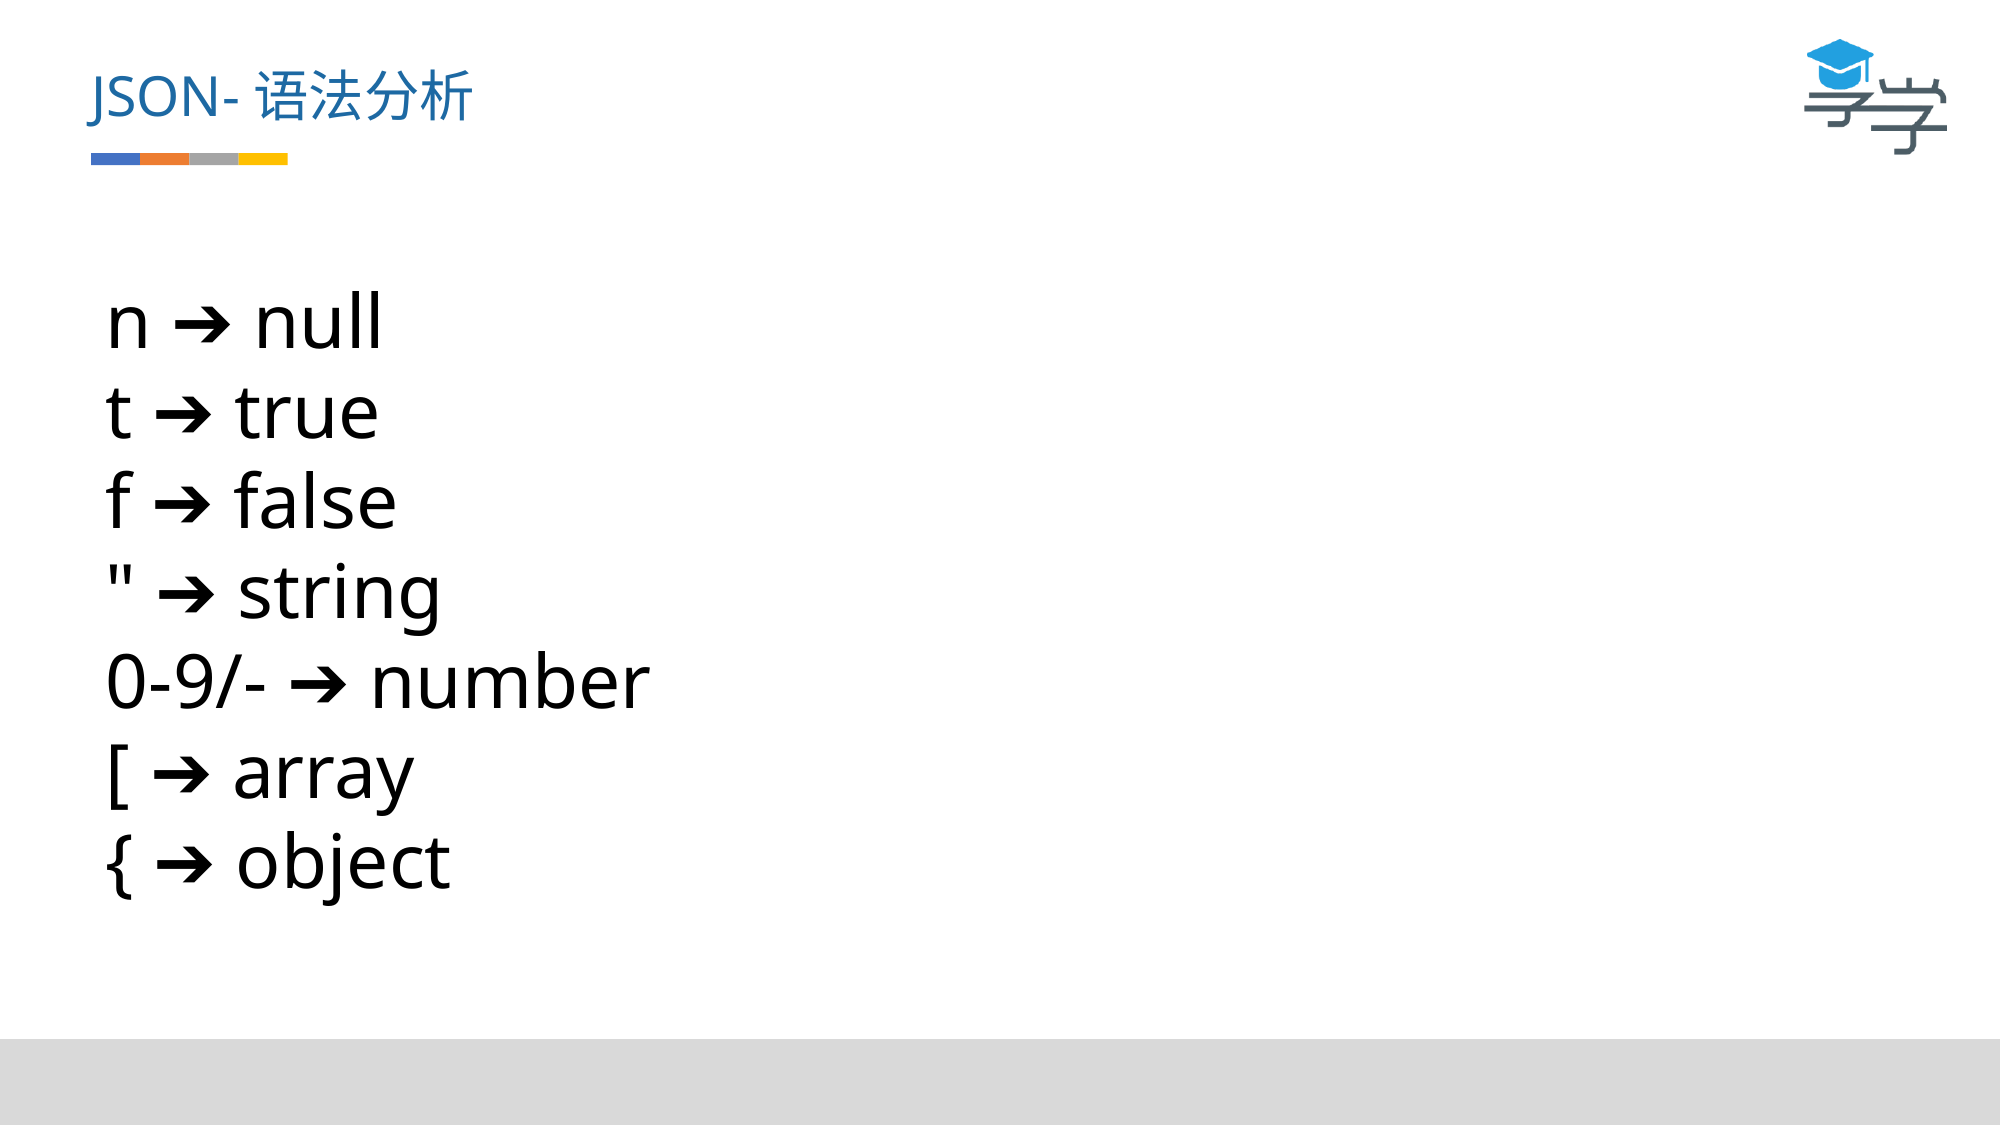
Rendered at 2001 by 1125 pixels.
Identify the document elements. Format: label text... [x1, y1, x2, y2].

text_box JSON-语法分析 [91, 60, 781, 128]
picture [1799, 20, 1952, 173]
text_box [90, 152, 288, 166]
text_box n ➔ null t ➔ true f ➔ false " ➔ string 0-9/- ➔ number [ ➔ array { ➔ object [91, 266, 1160, 912]
